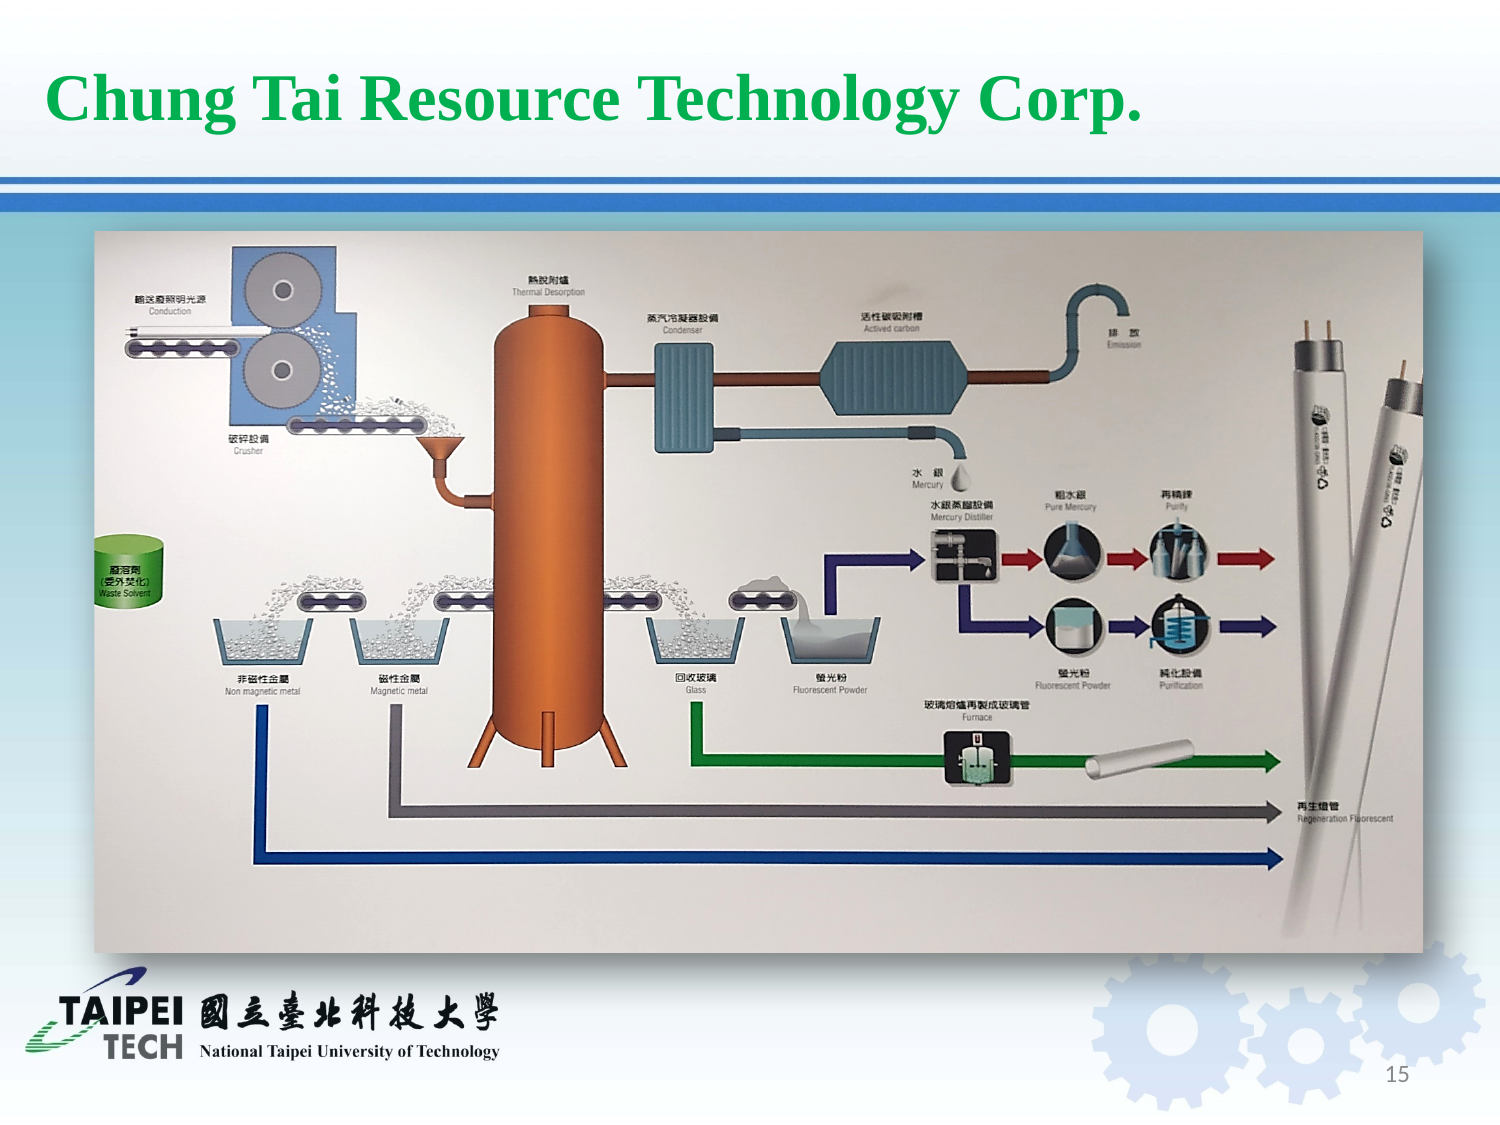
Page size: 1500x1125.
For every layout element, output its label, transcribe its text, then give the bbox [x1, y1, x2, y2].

slide_number 15 [1074, 1042, 1425, 1103]
title Chung Tai Resource Technology Corp. [29, 0, 1426, 188]
picture [0, 0, 1500, 1125]
